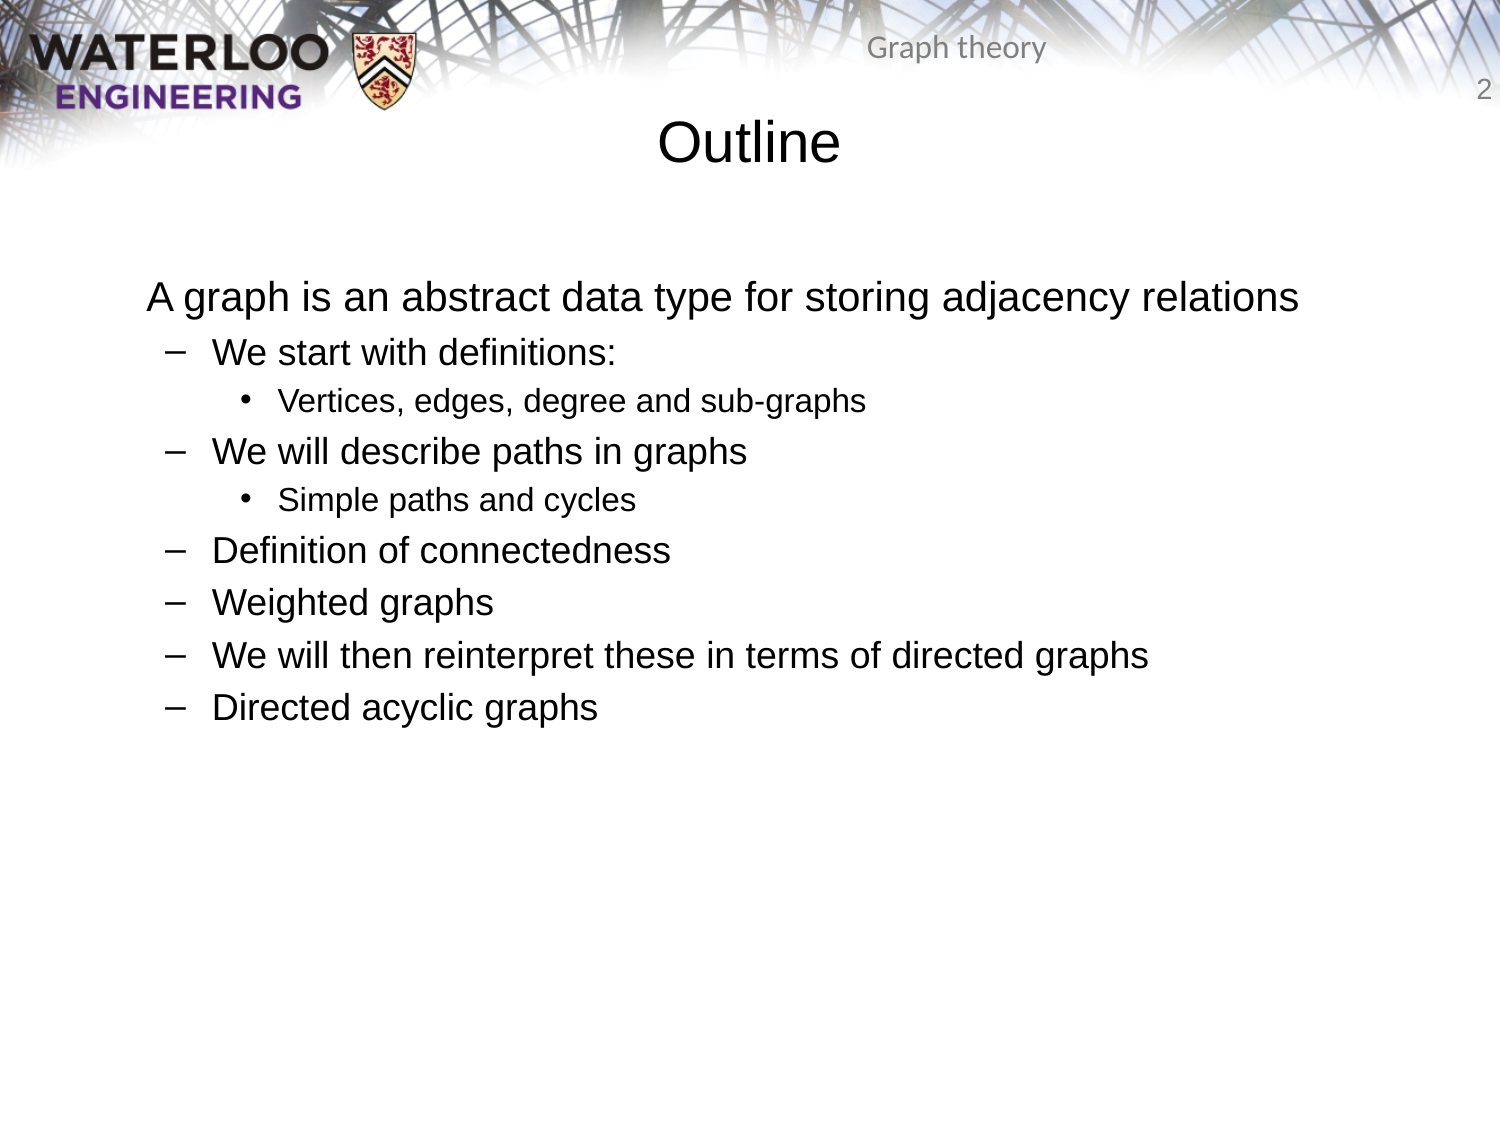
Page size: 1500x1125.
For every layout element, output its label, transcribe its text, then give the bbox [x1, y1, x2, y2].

title Outline [74, 44, 1426, 233]
picture [0, 0, 1500, 1125]
list A graph is an abstract data type for storing adjacency relations We start with definitions: Vertices, edges, degree and sub-graphs We will describe paths in graphs Simple paths and cycles Definition of connectedness Weighted graphs We will then reinterpret these in terms of directed graphs Directed acyclic graphs [74, 262, 1426, 1006]
